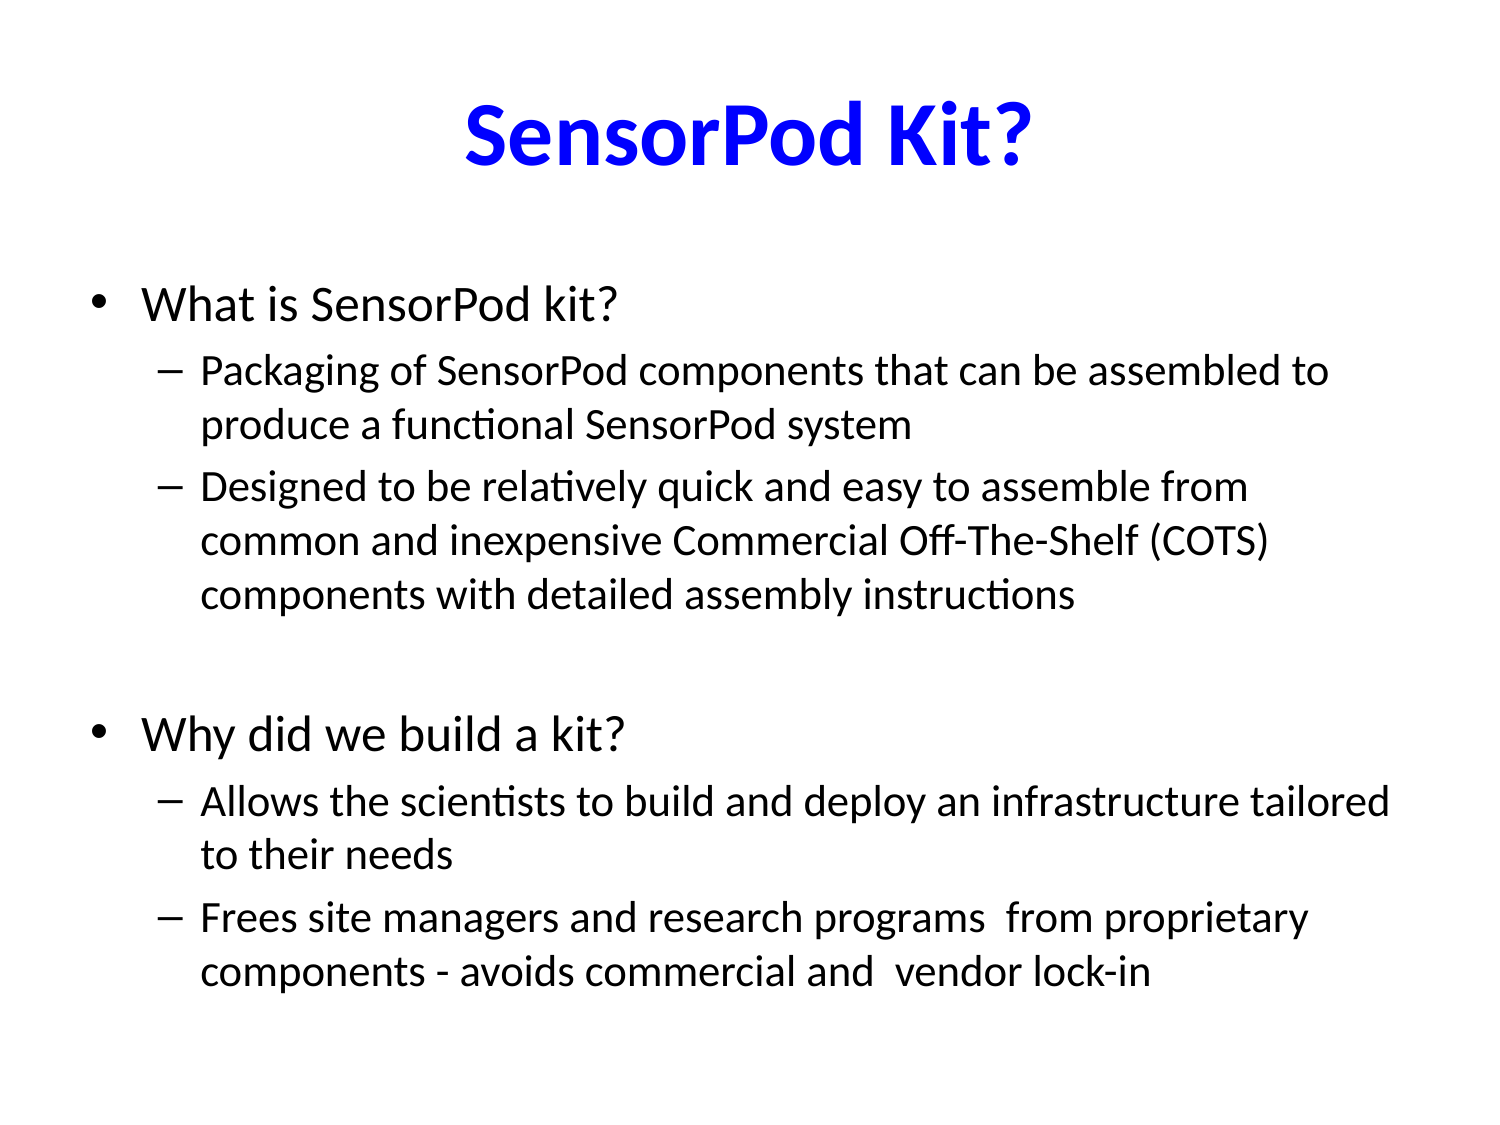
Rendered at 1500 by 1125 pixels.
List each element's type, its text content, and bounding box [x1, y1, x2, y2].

title SensorPod Kit? [75, 34, 1425, 223]
list What is SensorPod kit? Packaging of SensorPod components that can be assembled to produce a functional SensorPod system Designed to be relatively quick and easy to assemble from common and inexpensive Commercial Off-The-Shelf (COTS) components with detailed assembly instructions Why did we build a kit? Allows the scientists to build and deploy an infrastructure tailored to their needs Frees site managers and research programs from proprietary components - avoids commercial and vendor lock-in [75, 262, 1425, 1005]
